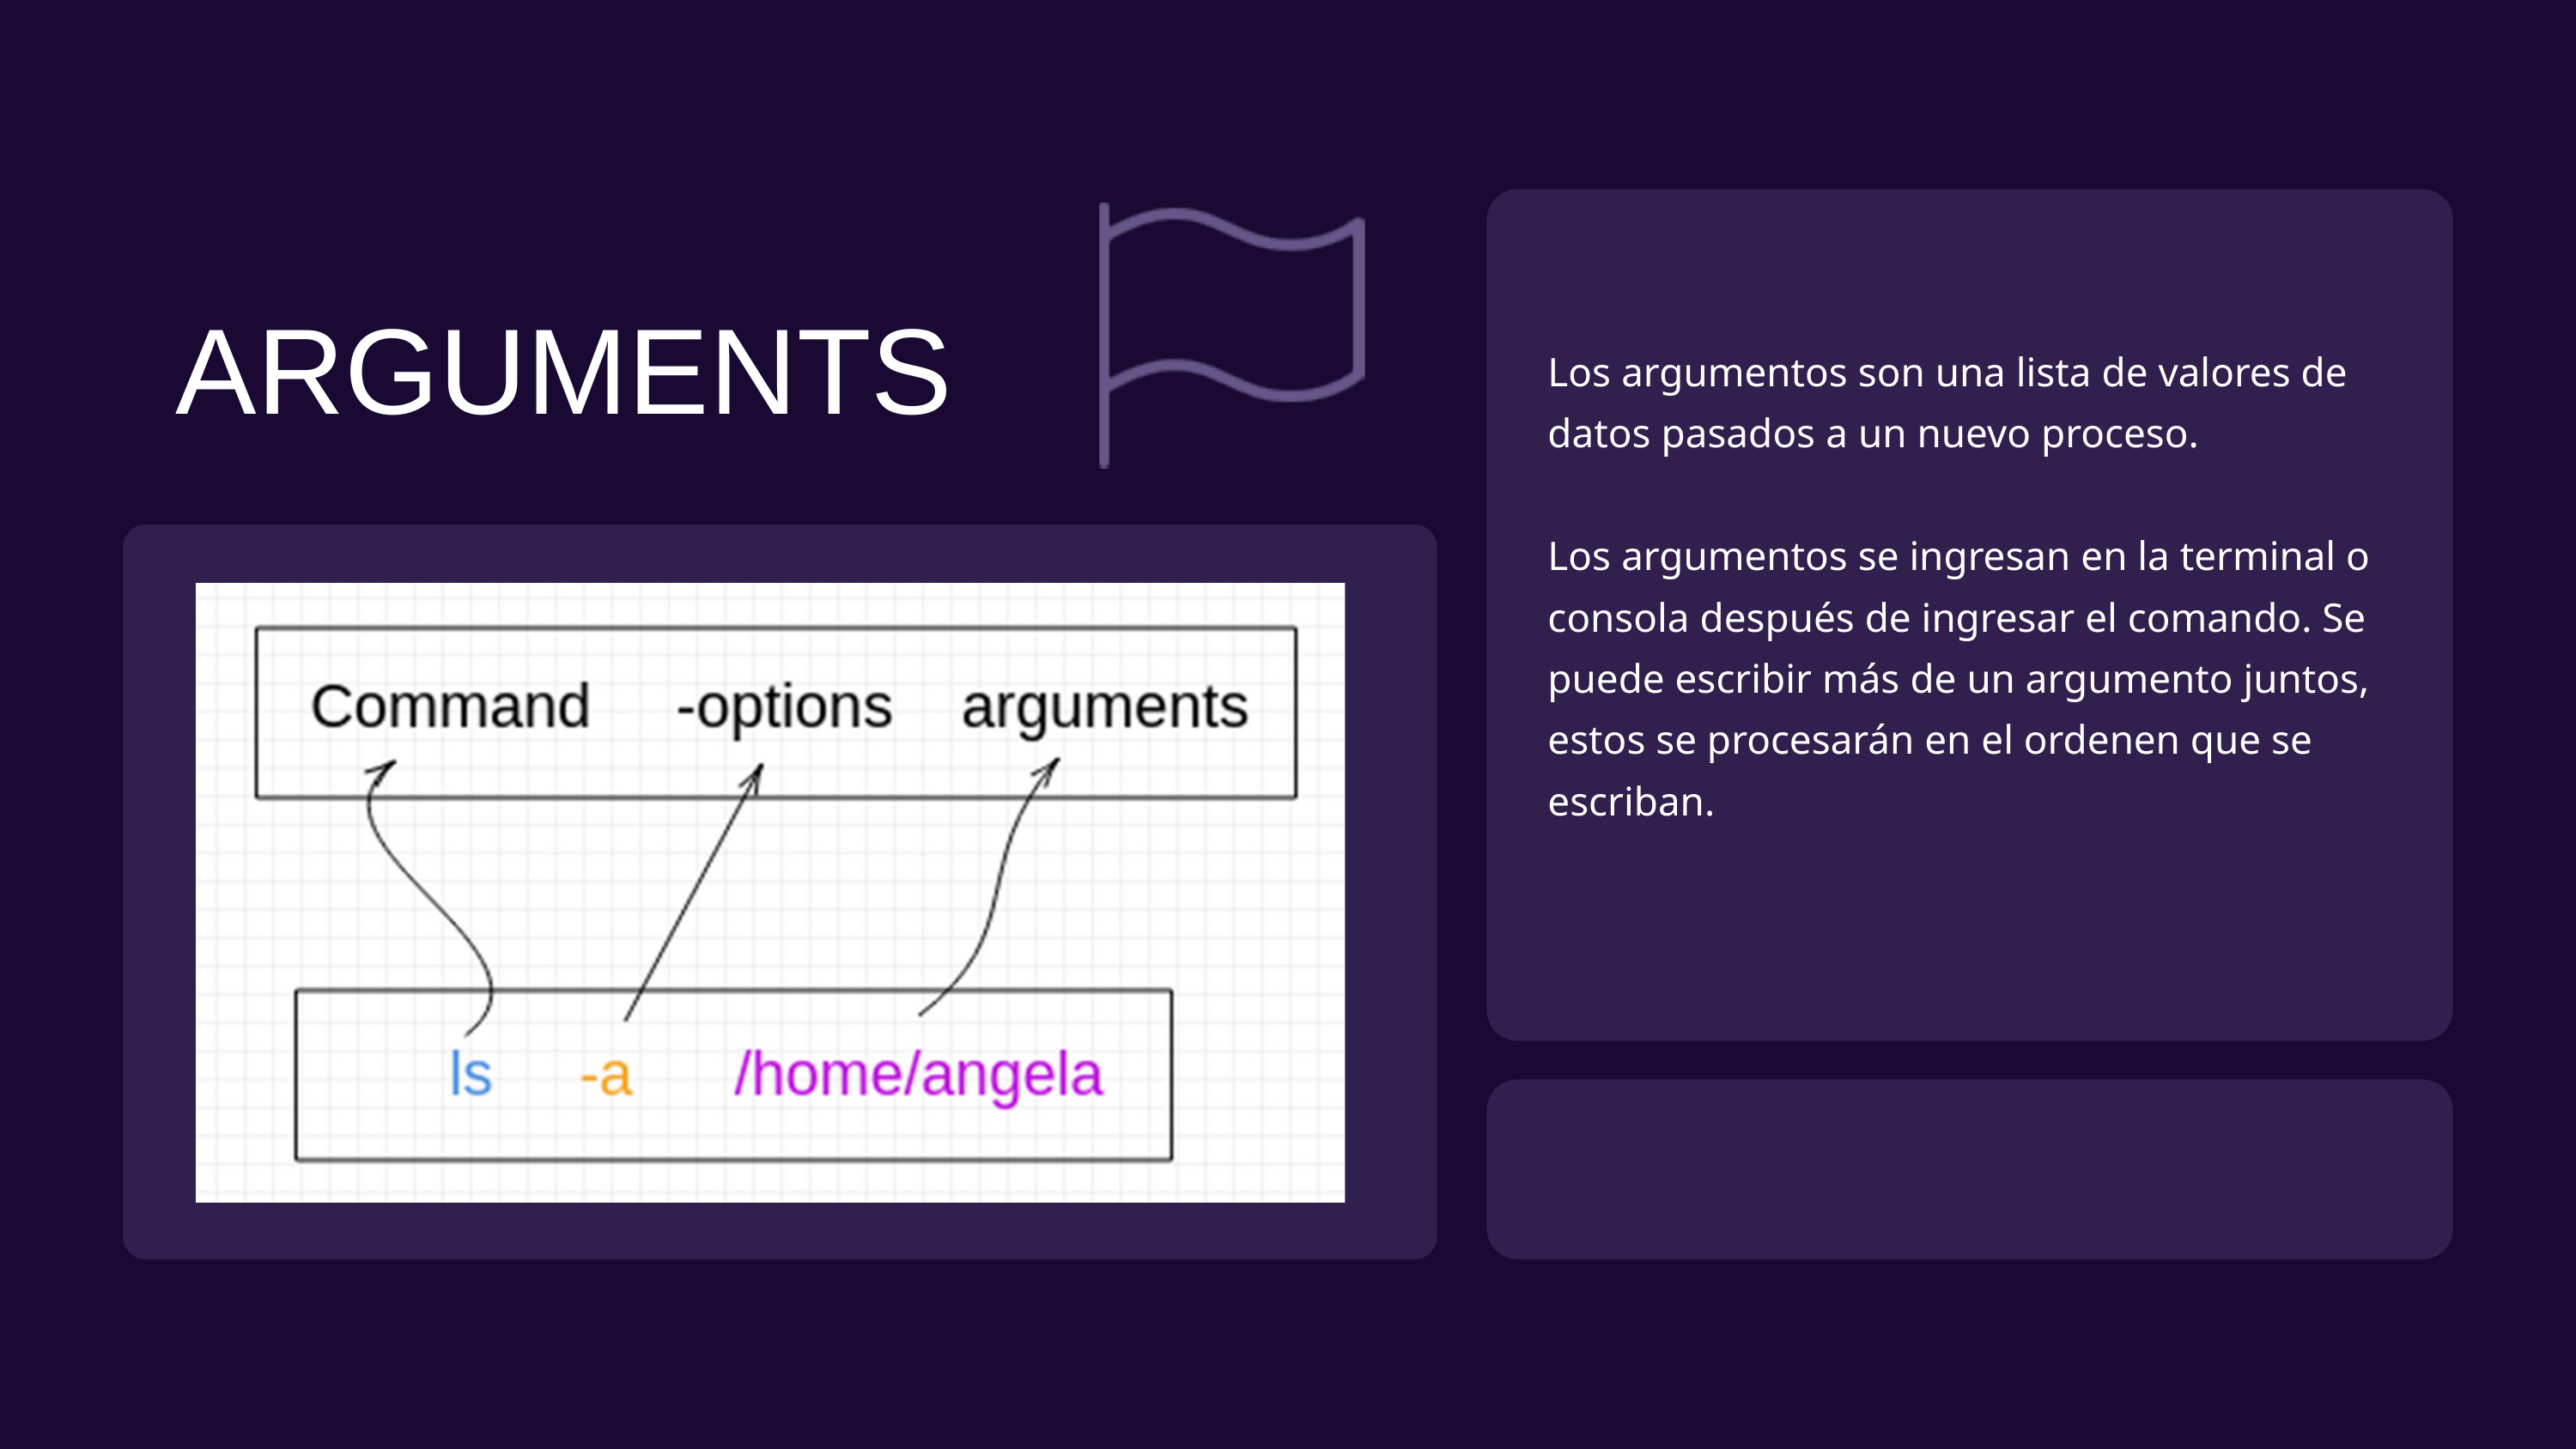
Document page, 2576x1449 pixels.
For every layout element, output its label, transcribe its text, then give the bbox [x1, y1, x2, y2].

text_box [1099, 203, 1365, 469]
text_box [1486, 1069, 2453, 1260]
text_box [123, 513, 1437, 1260]
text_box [1486, 179, 2453, 1041]
text_box ARGUMENTS [175, 262, 1050, 439]
